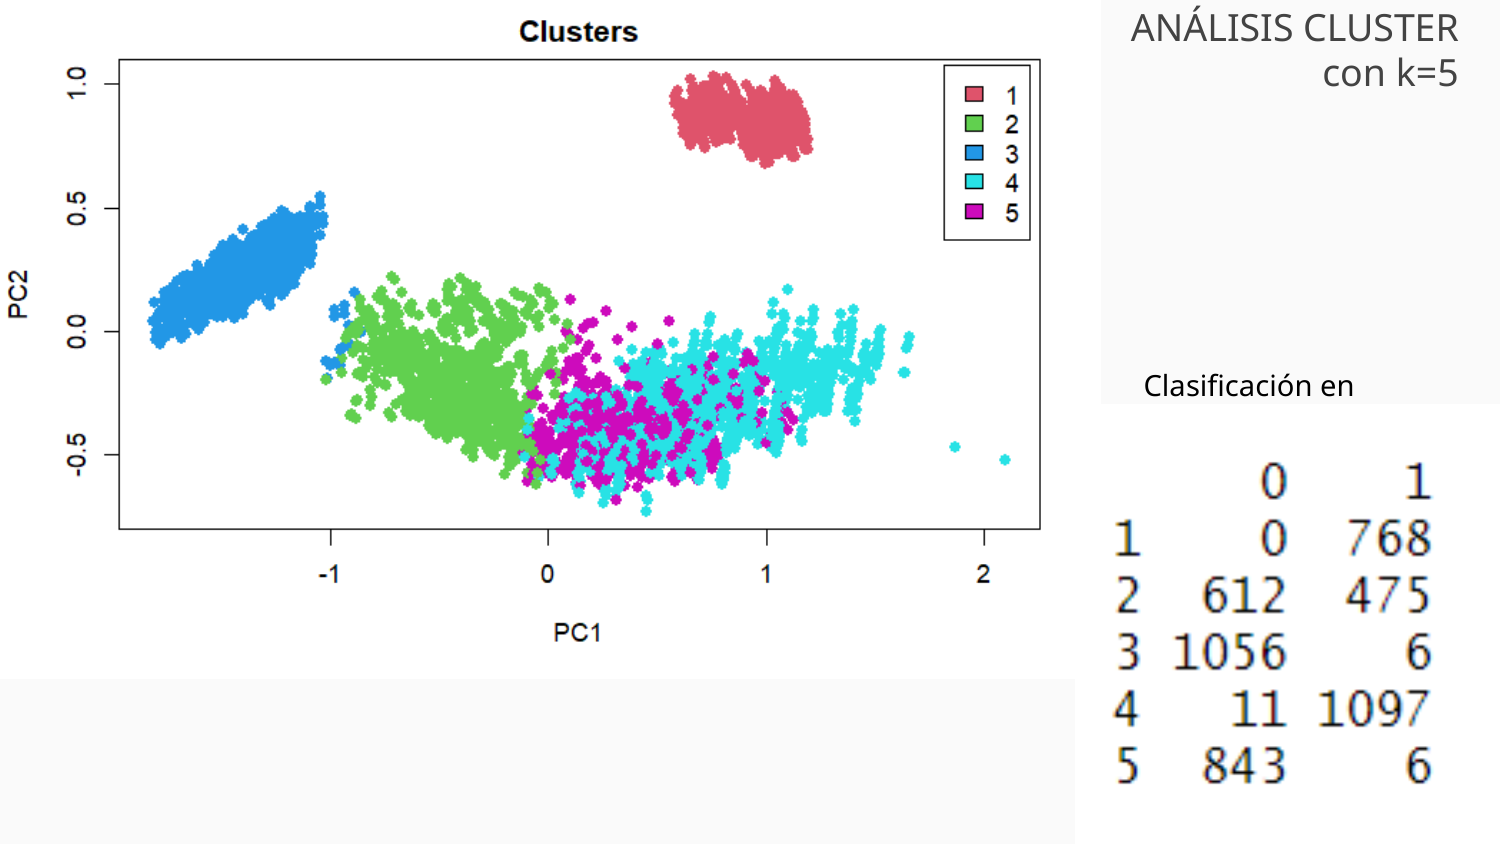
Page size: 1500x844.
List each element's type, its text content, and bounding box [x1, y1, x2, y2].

text_box Clasificación en clusters [1128, 359, 1475, 403]
picture [0, 0, 1500, 844]
text_box ANÁLISIS CLUSTER con k=5 [1104, 9, 1475, 89]
